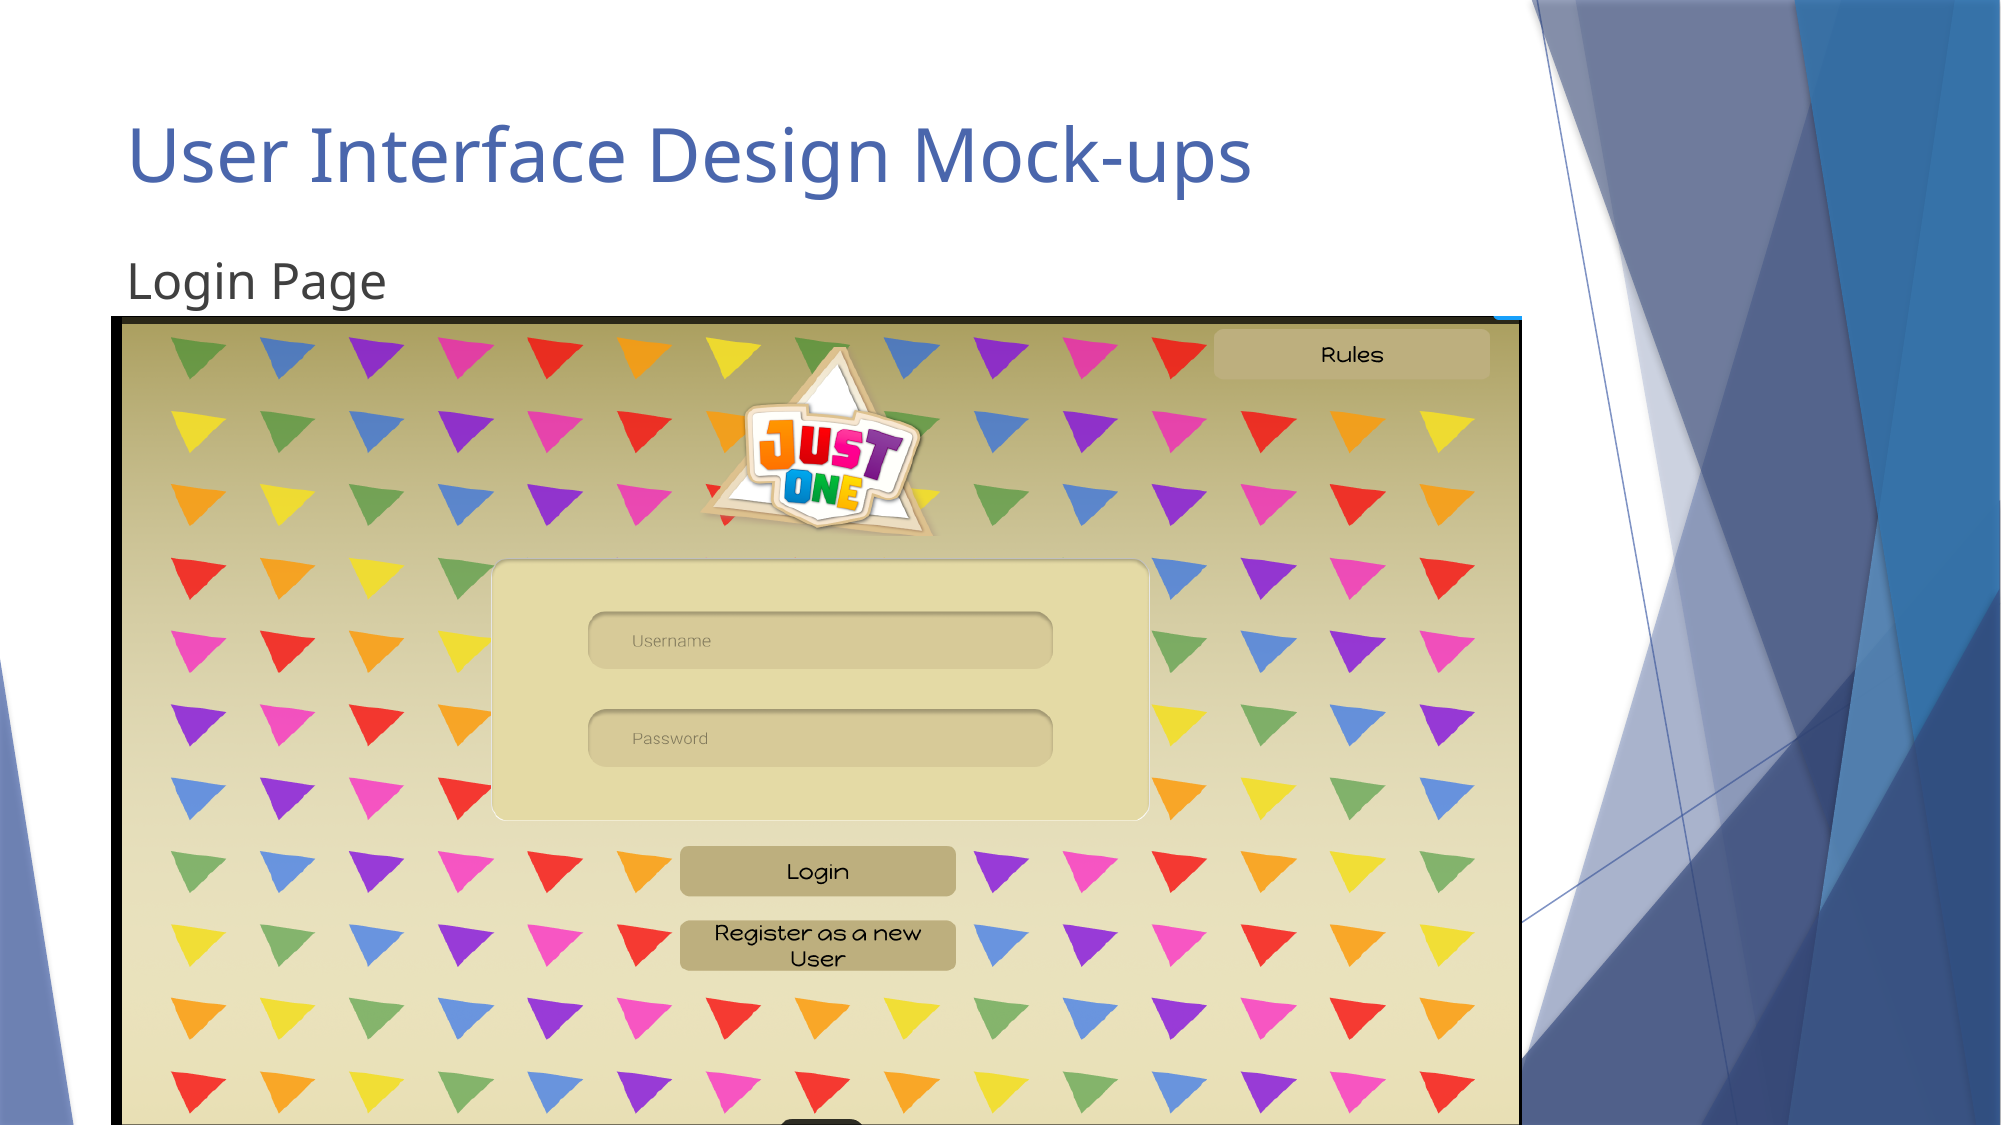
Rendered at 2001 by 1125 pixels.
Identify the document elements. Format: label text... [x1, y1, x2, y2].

title User Interface Design Mock-ups [111, 99, 1522, 316]
list Login Page [111, 222, 798, 315]
picture [110, 316, 1522, 1125]
